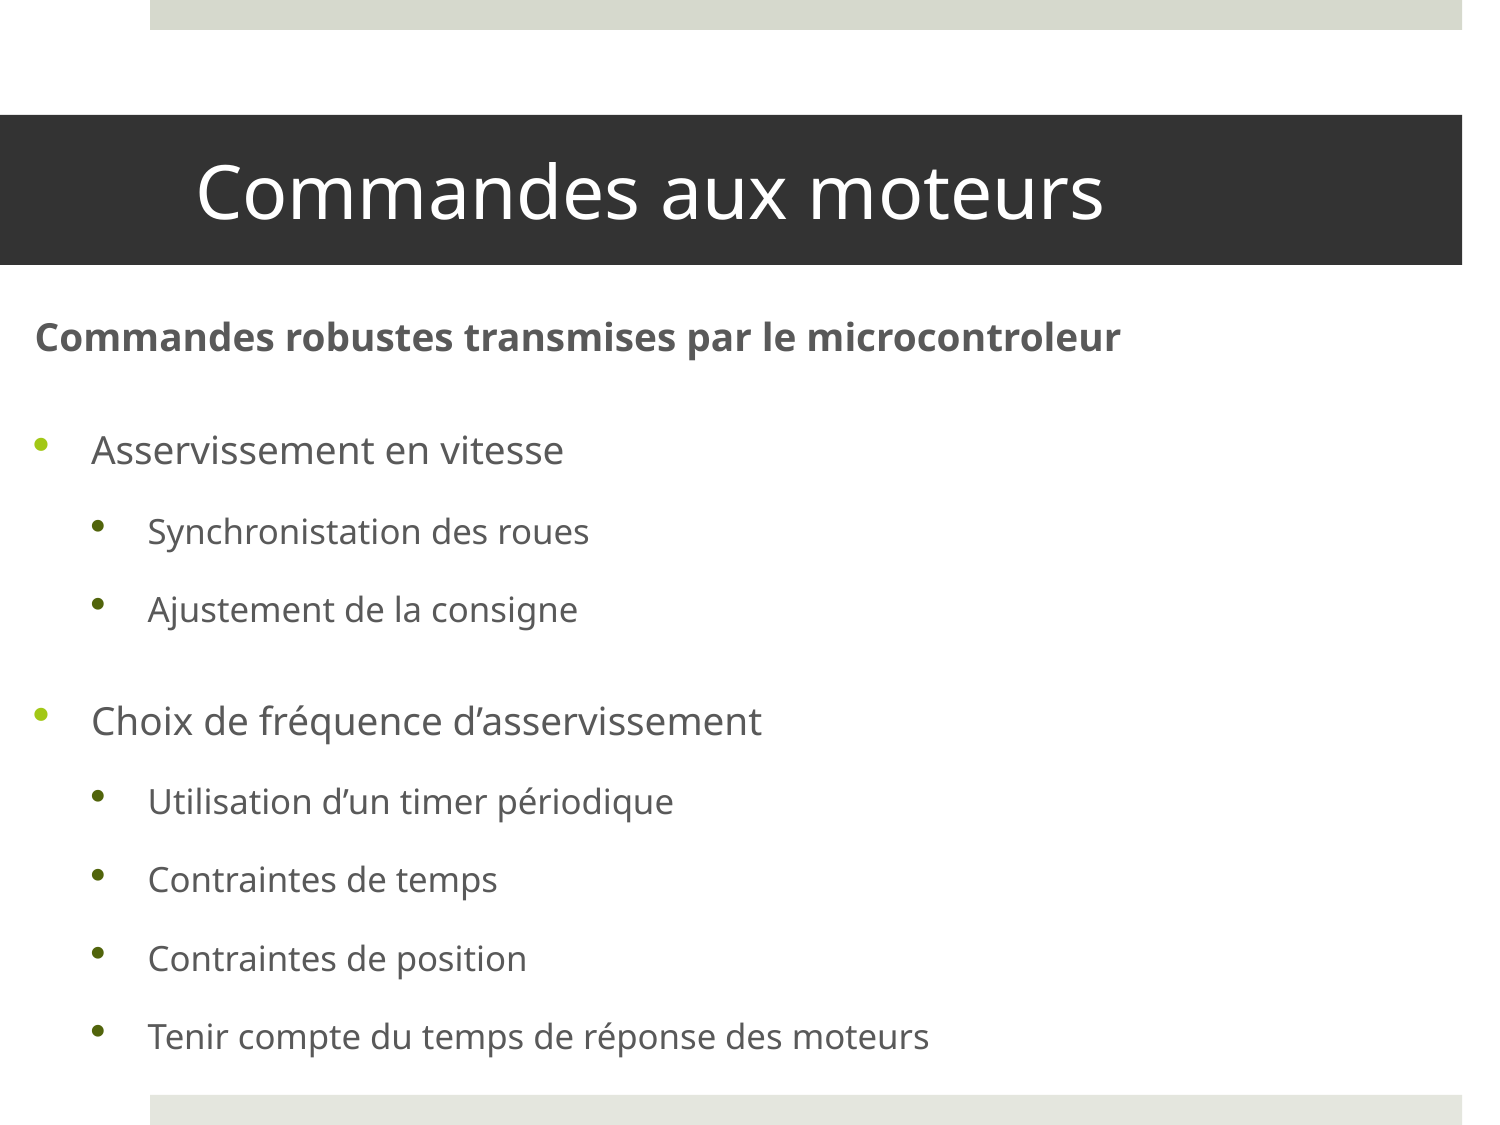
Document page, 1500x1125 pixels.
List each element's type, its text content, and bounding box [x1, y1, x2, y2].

title Commandes aux moteurs [0, 114, 1463, 265]
list Commandes robustes transmises par le microcontroleur Asservissement en vitesse Synchronistation des roues Ajustement de la consigne Choix de fréquence d’asservissement Utilisation d’un timer périodique Contraintes de temps Contraintes de position Tenir compte du temps de réponse des moteurs [19, 277, 1321, 1071]
